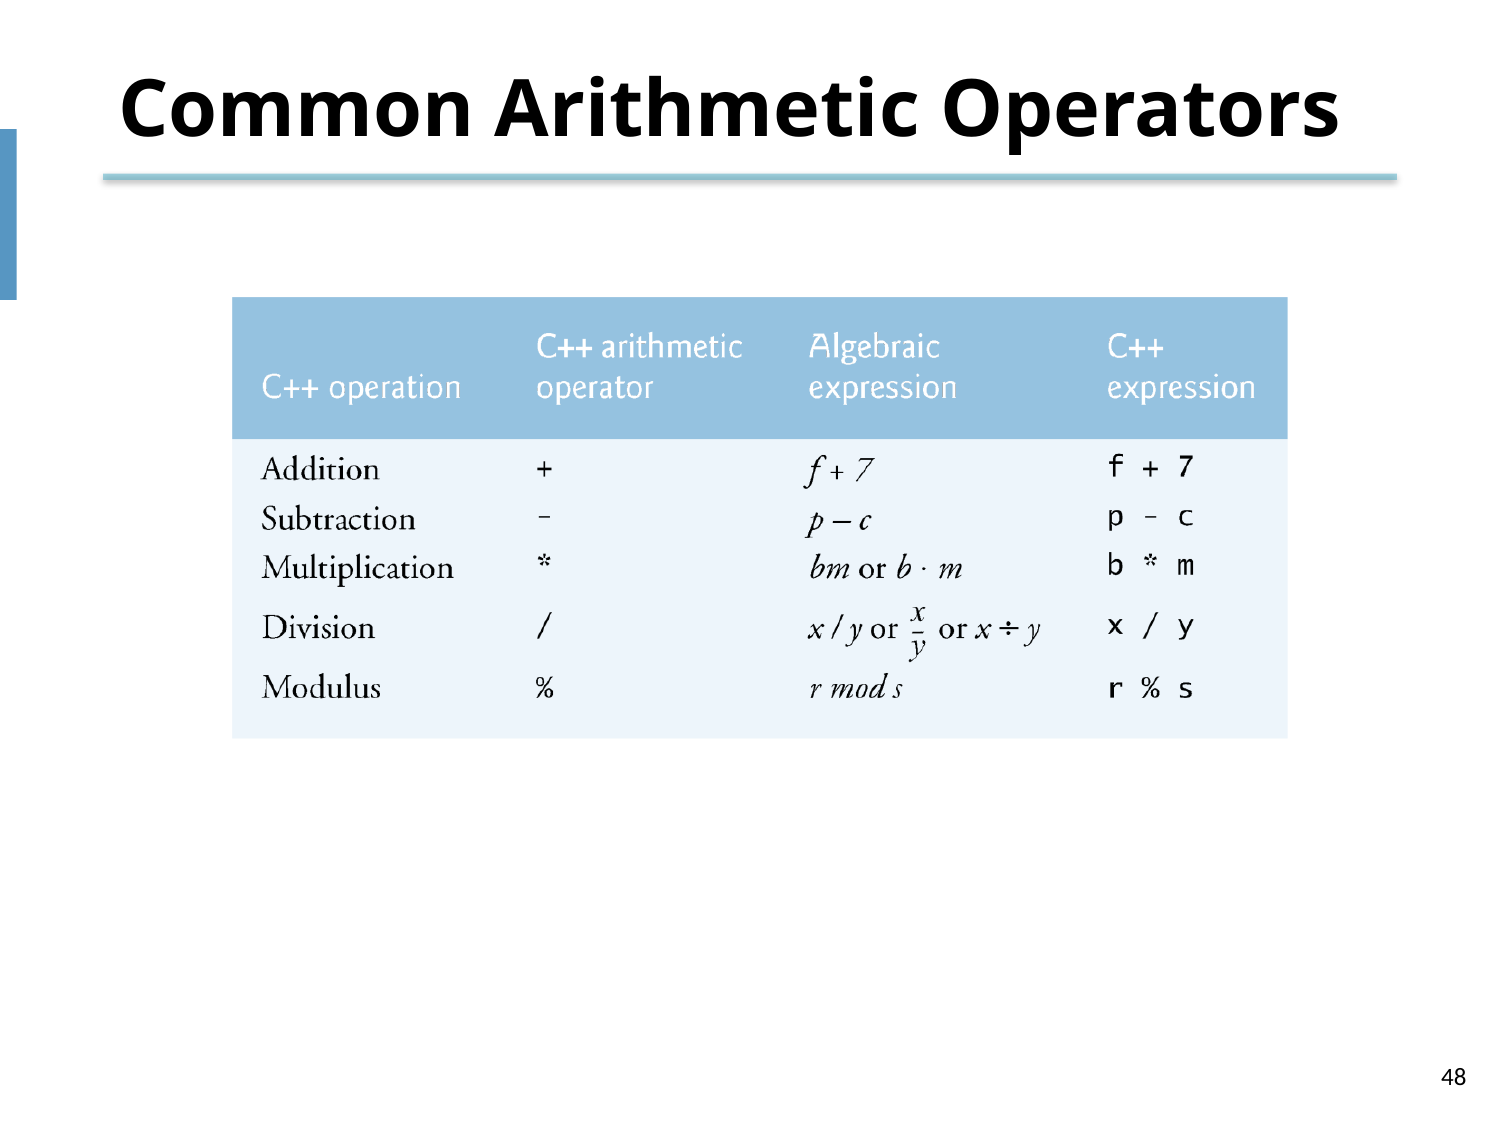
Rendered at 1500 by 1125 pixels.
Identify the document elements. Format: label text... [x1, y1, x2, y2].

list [195, 284, 1321, 752]
title Common Arithmetic Operators [103, 25, 1397, 185]
slide_number 48 [1131, 1045, 1482, 1106]
